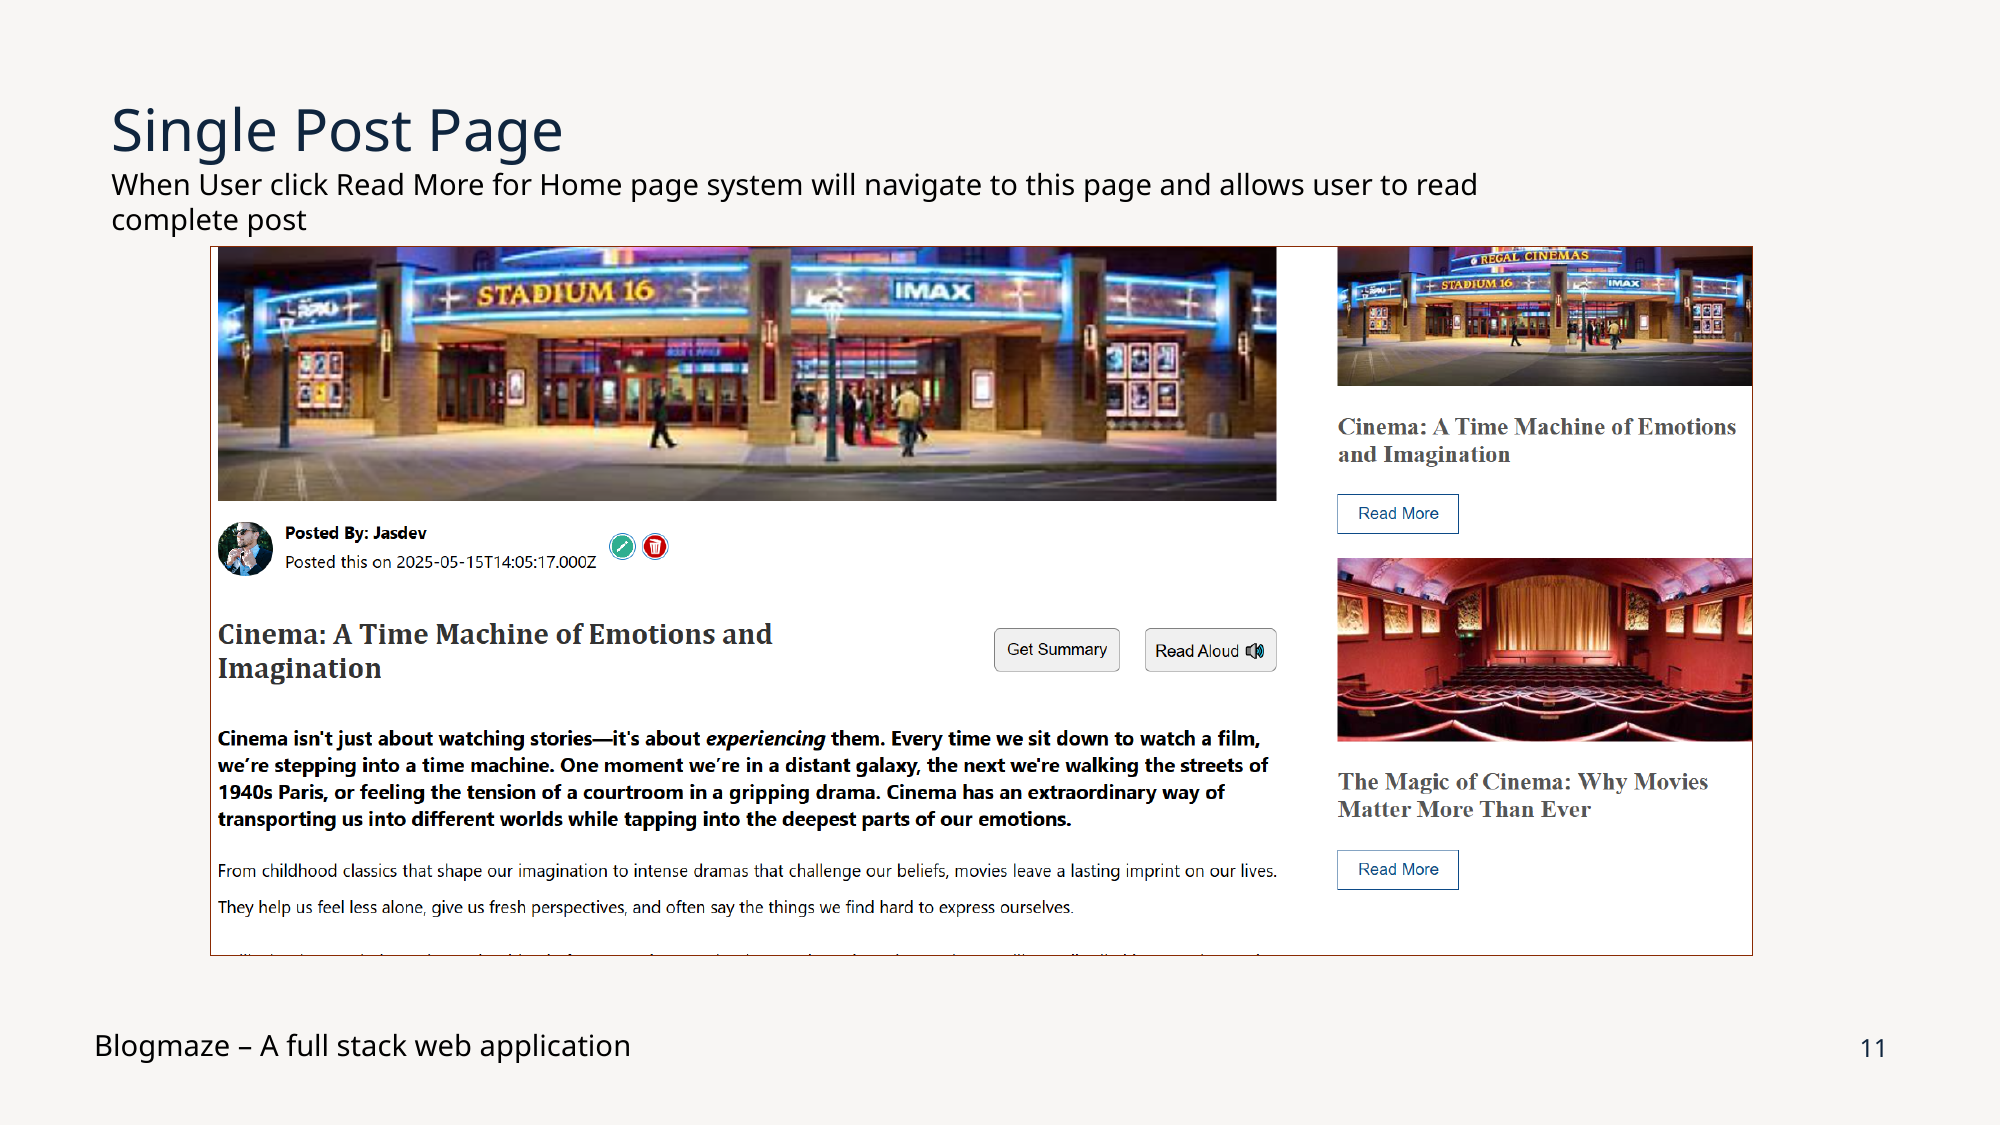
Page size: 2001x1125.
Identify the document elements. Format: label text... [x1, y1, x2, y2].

text_box Blogmaze – A full stack web application [79, 1019, 755, 1080]
picture [210, 246, 1753, 956]
text_box When User click Read More for Home page system will navigate to this page and allows user to read complete post [96, 159, 1569, 220]
slide_number 11 [1836, 1020, 1912, 1080]
title Single Post Page [96, 83, 1822, 183]
